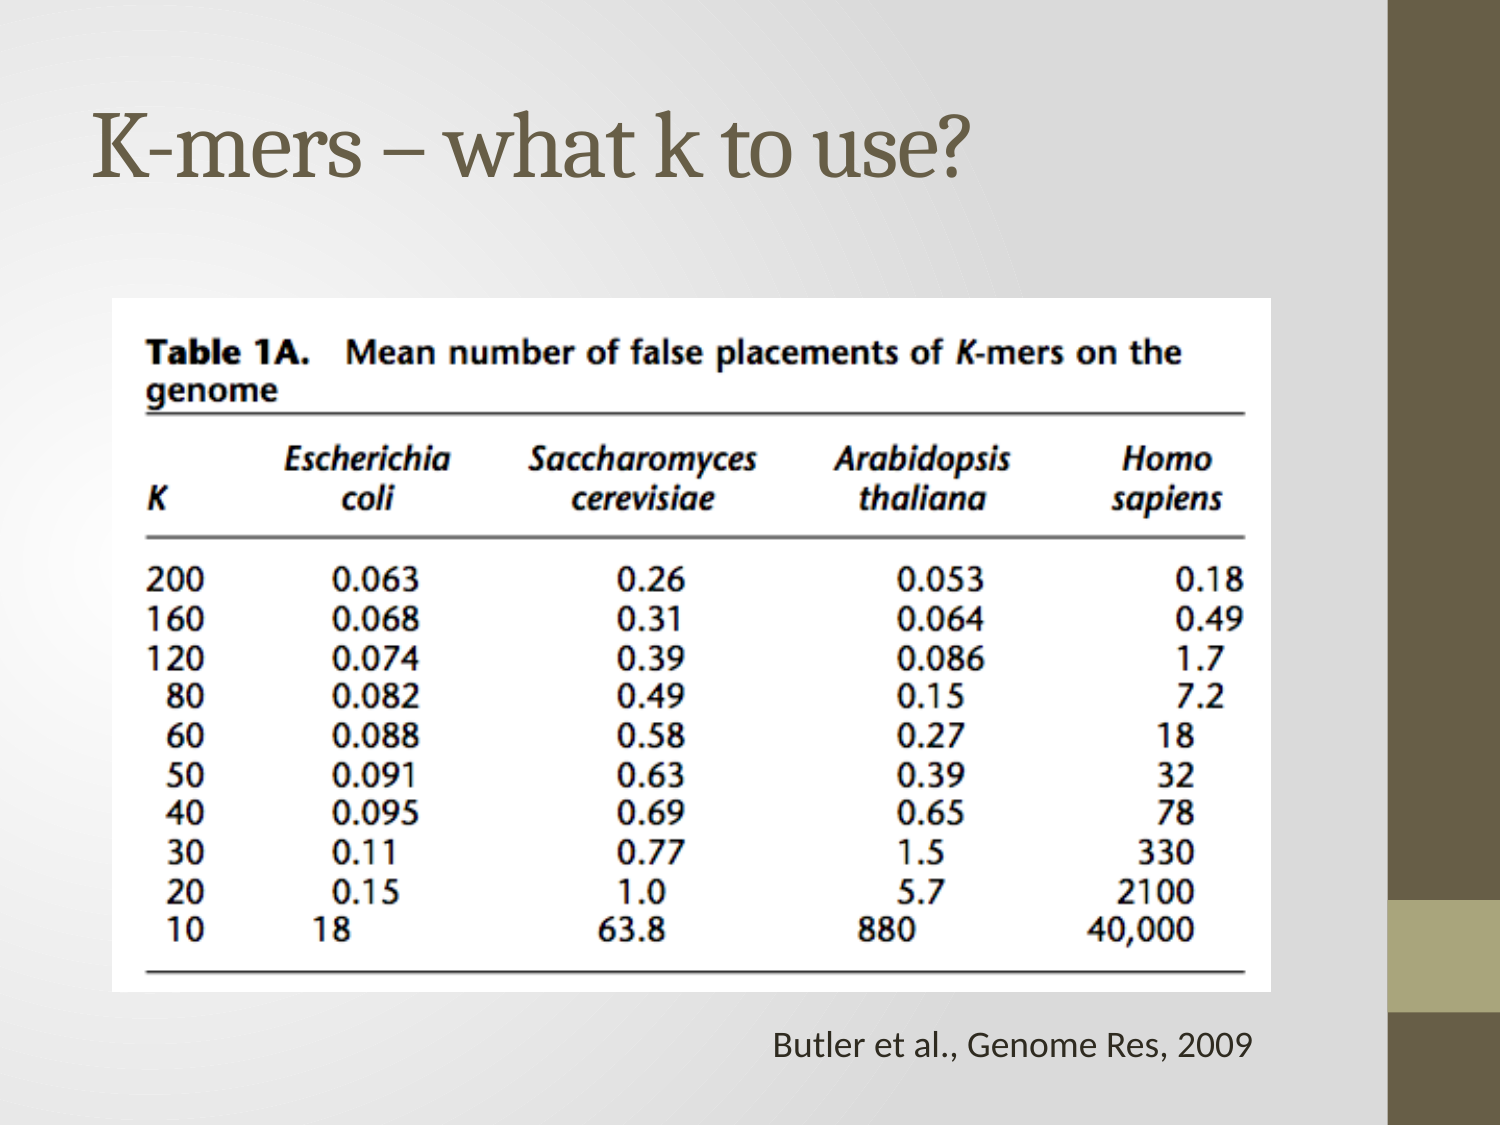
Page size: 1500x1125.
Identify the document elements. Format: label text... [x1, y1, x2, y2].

text_box Butler et al., Genome Res, 2009 [757, 1012, 1269, 1073]
title K-mers – what k to use? [75, 45, 1325, 233]
picture [111, 297, 1271, 993]
